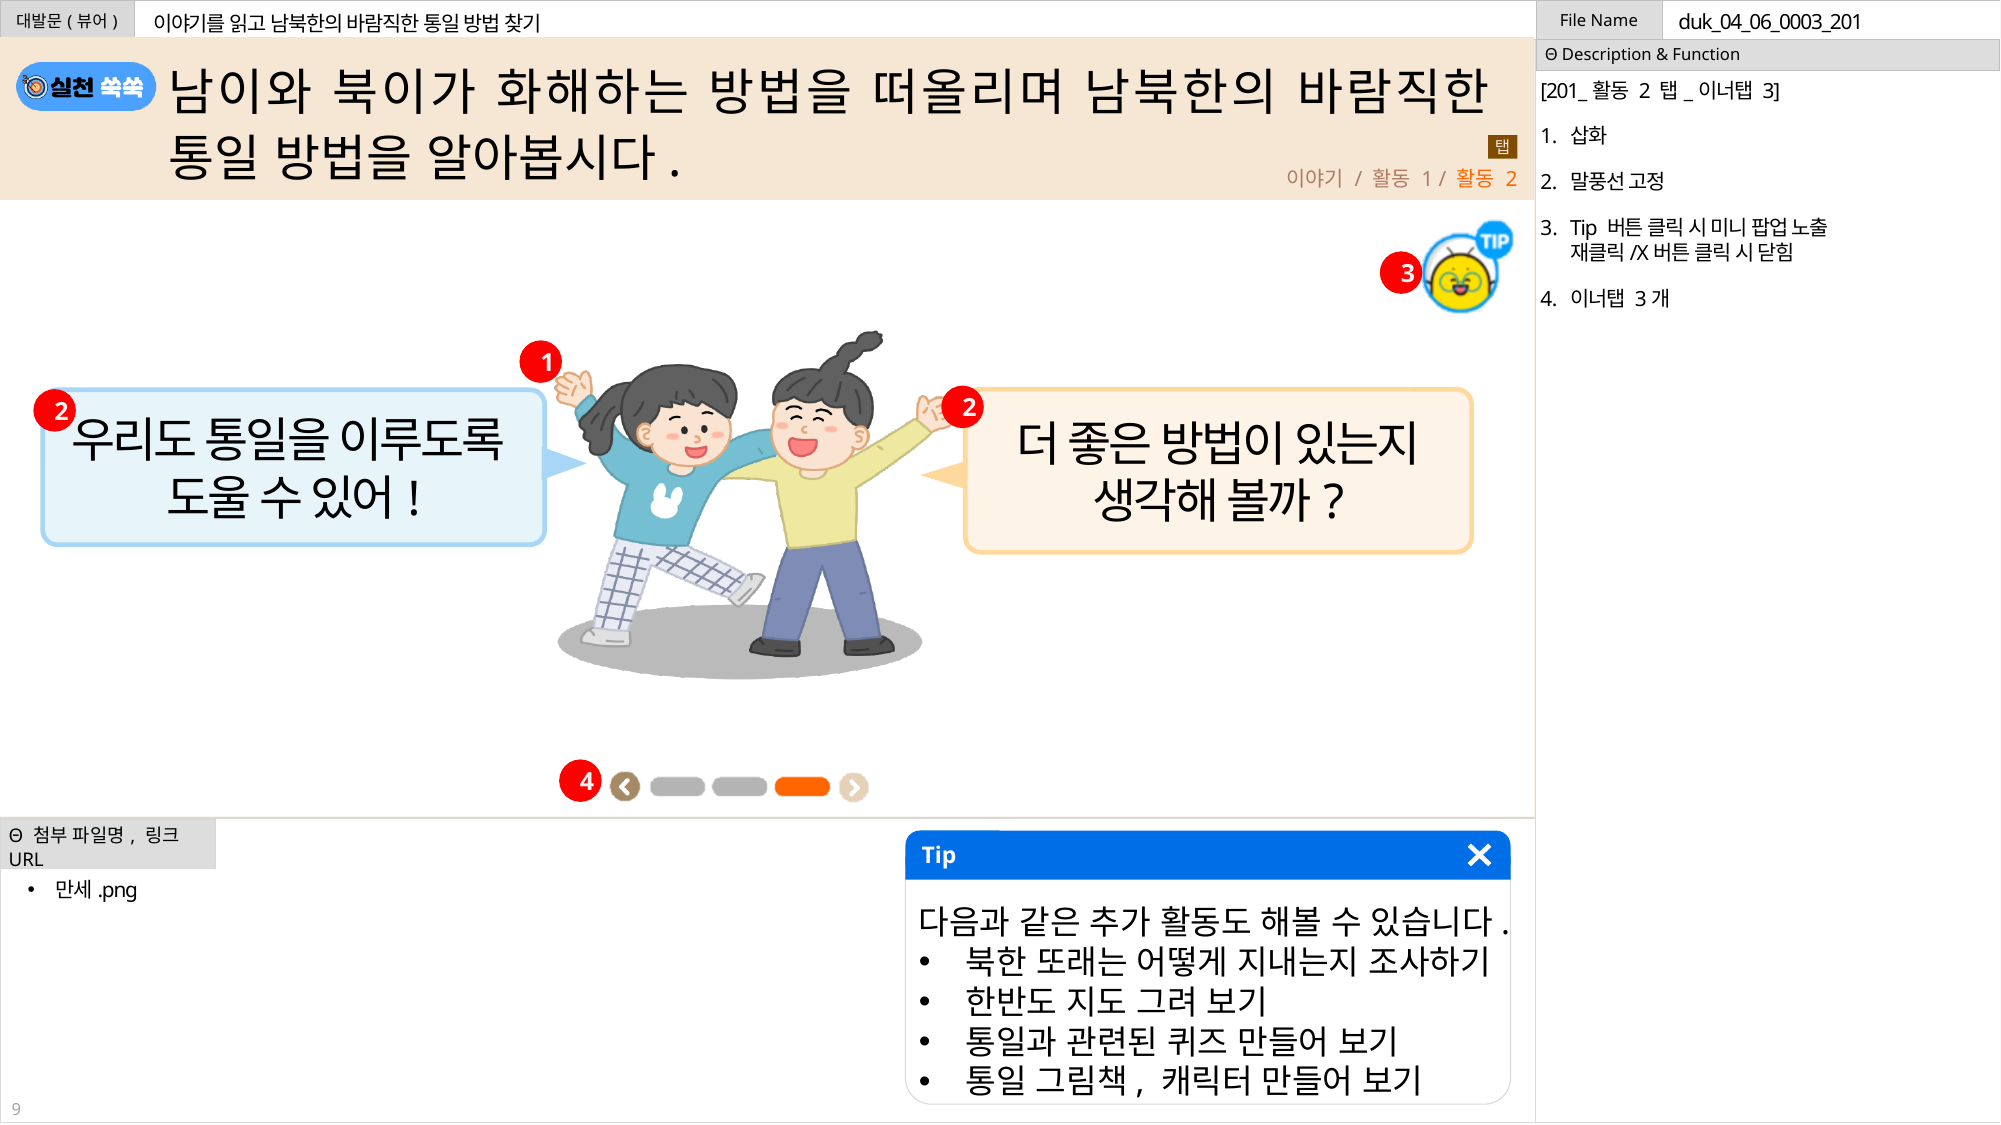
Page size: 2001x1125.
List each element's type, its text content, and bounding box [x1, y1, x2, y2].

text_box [42, 389, 581, 545]
list 이야기를 읽고 남북한의 바람직한 통일 방법 찾기 [135, 0, 1535, 38]
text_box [905, 830, 1511, 1105]
list 만세.png [21, 866, 905, 905]
text_box 2 [33, 393, 42, 428]
picture [1407, 211, 1526, 324]
text_box 4 [559, 759, 592, 802]
picture [542, 312, 966, 697]
list [201_활동 2 탭_이너탭 3] 삽화 말풍선 고정 Tip 버튼 클릭 시 미니 팝업 노출 재클릭/X버튼 클릭 시 닫힘 이너탭 3개 [1534, 71, 2000, 669]
picture [16, 62, 157, 112]
list 만세.png [1511, 866, 1518, 905]
list 남이와 북이가 화해하는 방법을 떠올리며 남북한의 바람직한 통일 방법을 알아봅시다. [168, 45, 1511, 195]
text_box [928, 389, 1472, 553]
list 이야기 / 활동 1 / 활동 2 [995, 162, 1518, 197]
text_box 3 [1379, 251, 1407, 294]
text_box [592, 760, 884, 813]
list duk_04_06_0003_201 [1660, 0, 2000, 39]
text_box 1 [519, 340, 542, 383]
